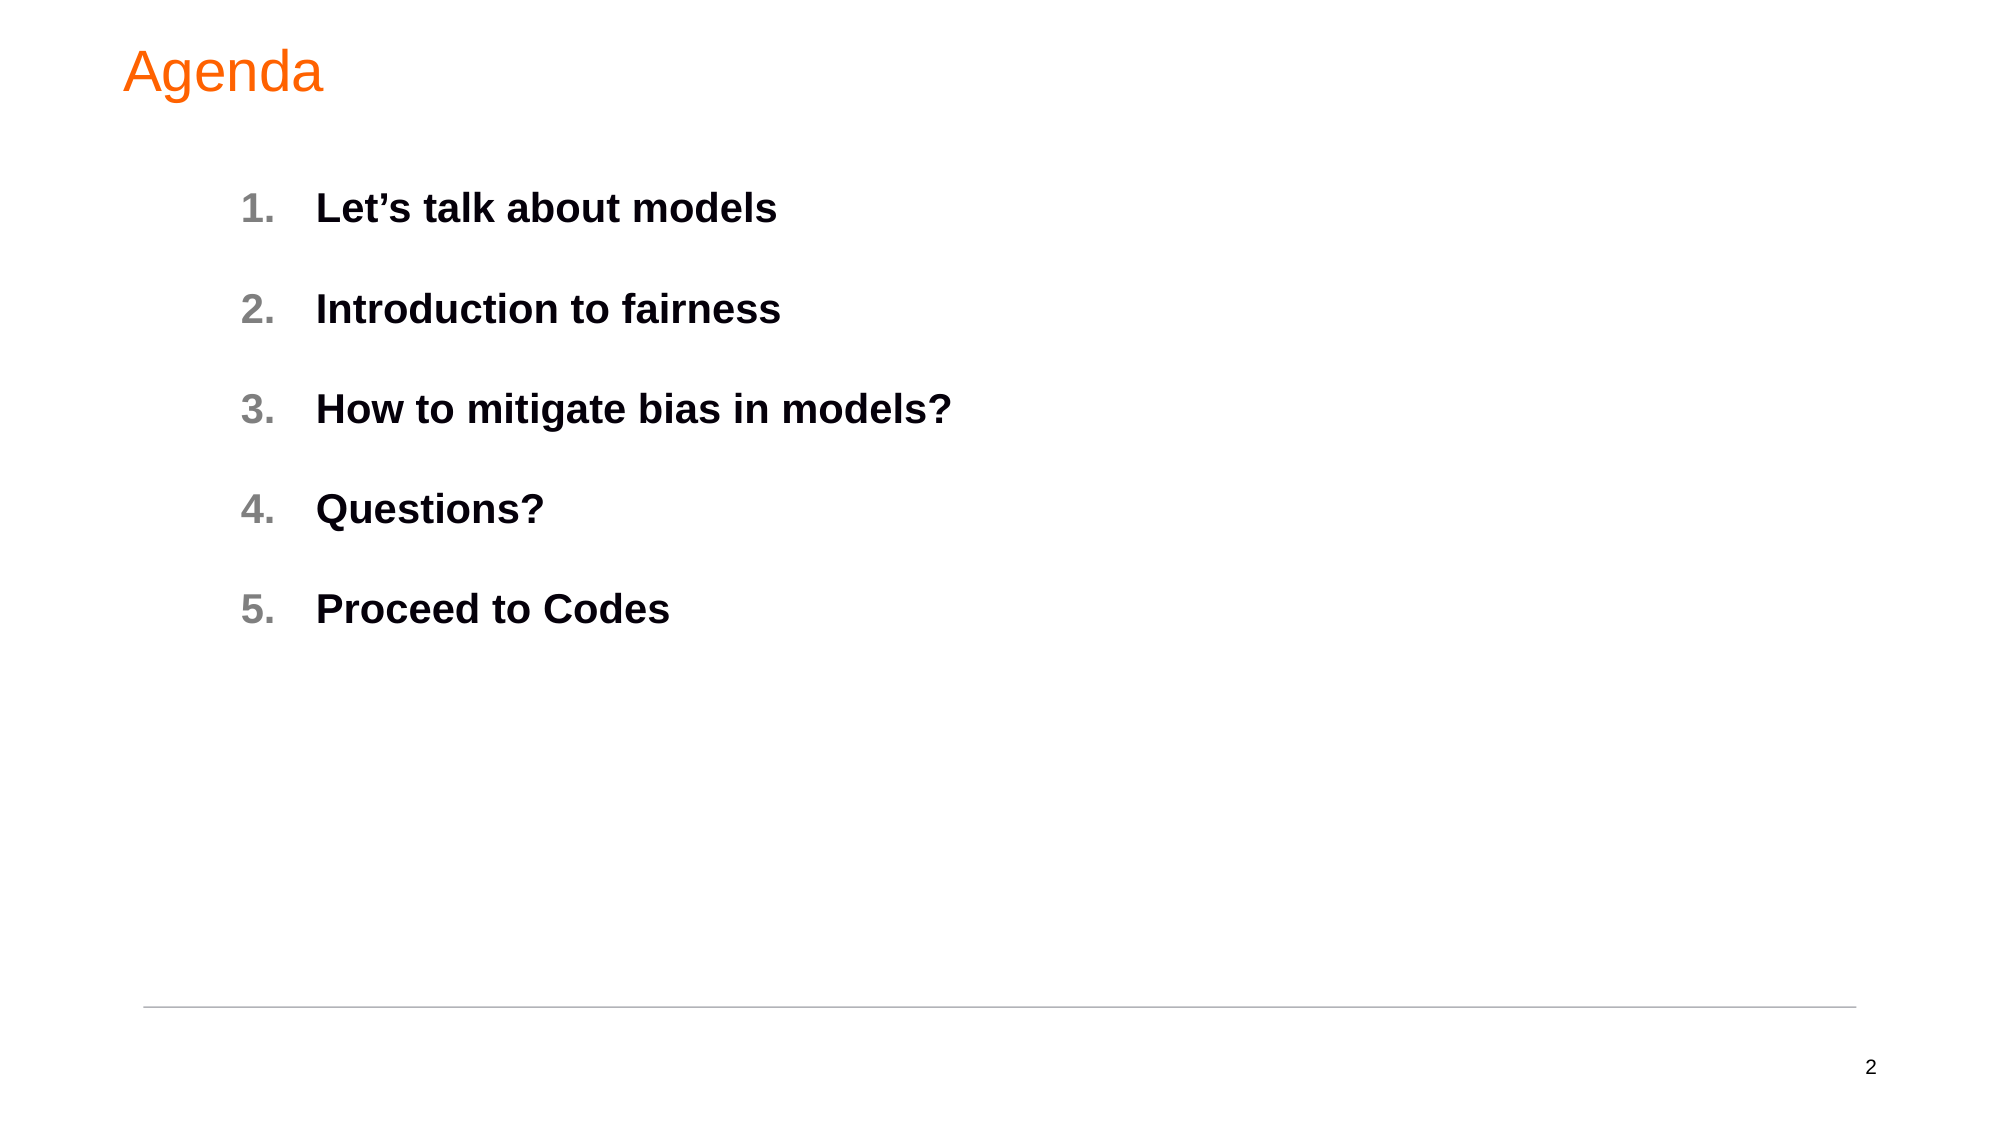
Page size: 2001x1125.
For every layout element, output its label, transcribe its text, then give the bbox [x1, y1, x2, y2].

title Agenda [108, 5, 1893, 140]
text_box ‹#› [1810, 1050, 1892, 1082]
text_box Let’s talk about models Introduction to fairness How to mitigate bias in models? Questions? Proceed to Codes [225, 163, 1661, 980]
